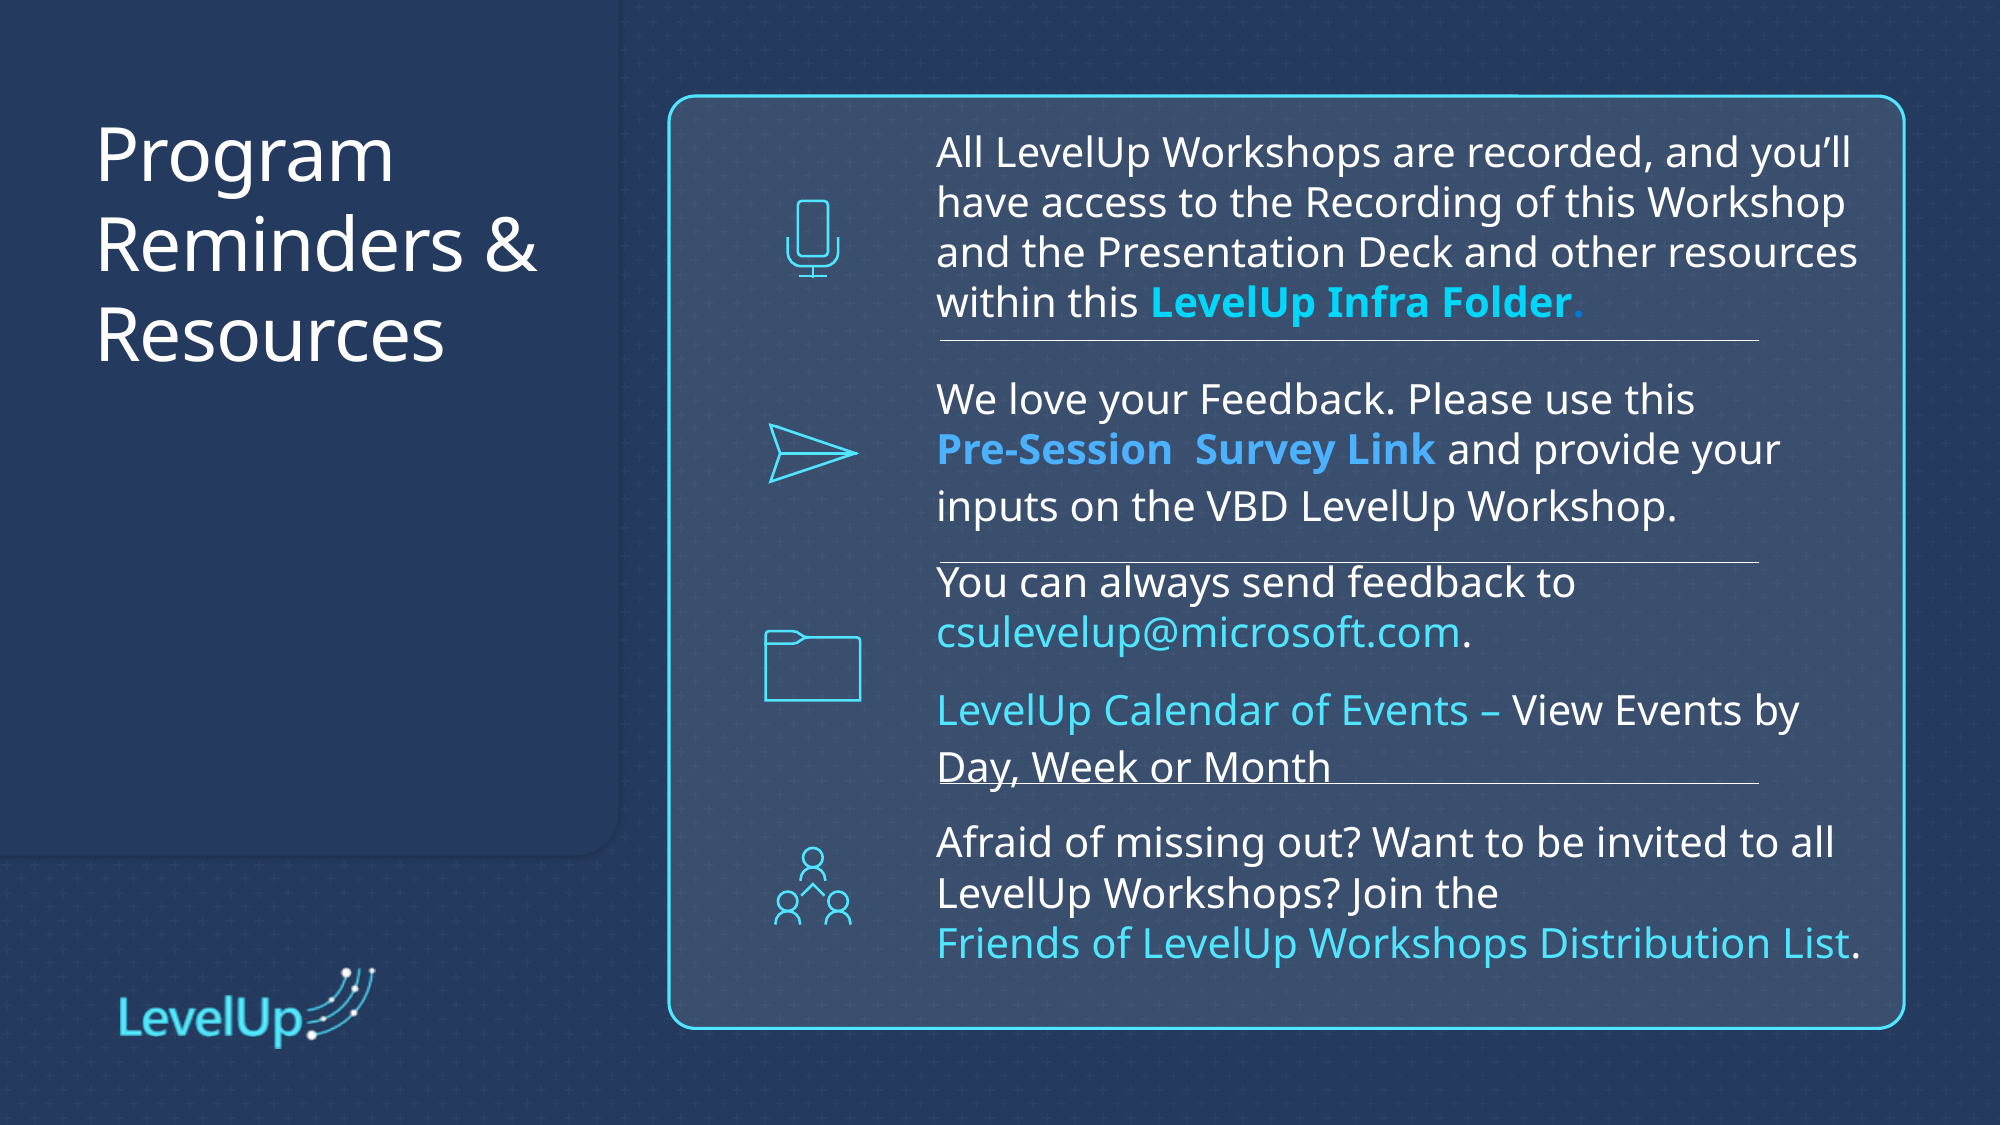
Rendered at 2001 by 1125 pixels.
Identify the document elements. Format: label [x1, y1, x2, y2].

picture [120, 966, 376, 1049]
text_box [0, 0, 2000, 1125]
